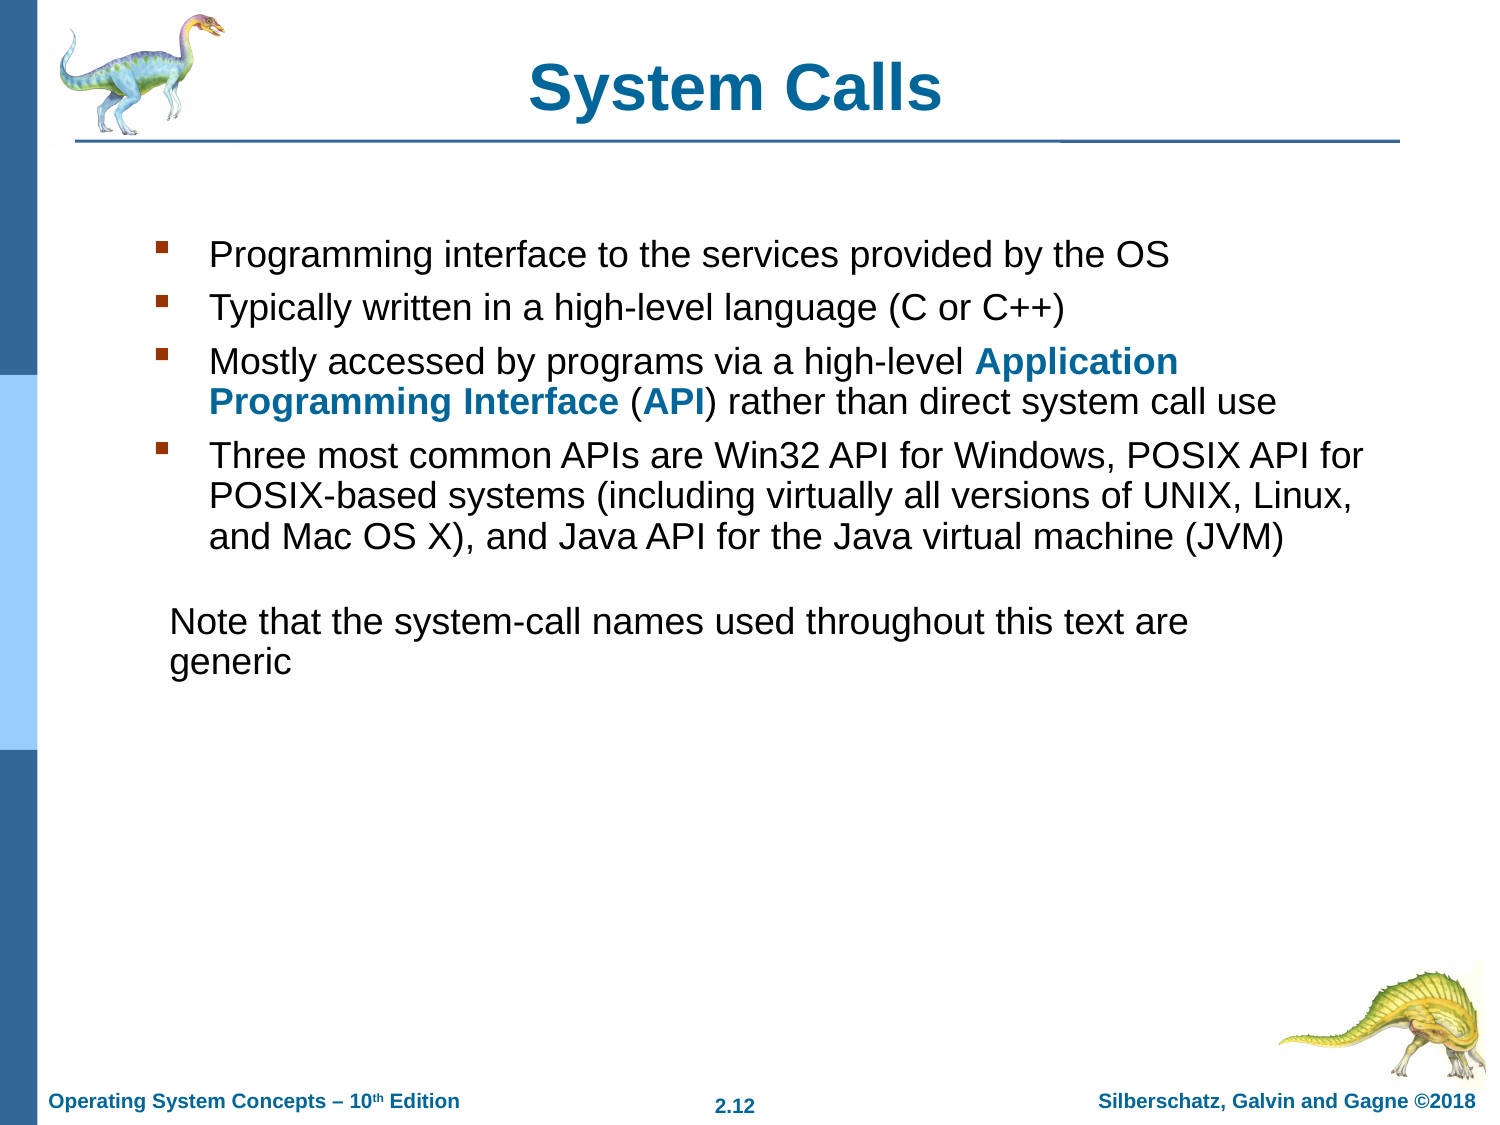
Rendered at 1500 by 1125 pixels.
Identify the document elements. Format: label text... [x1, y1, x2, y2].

text_box Note that the system-call names used throughout this text are generic [154, 594, 1333, 691]
title System Calls [75, 36, 1398, 131]
picture [46, 0, 243, 149]
picture [1275, 959, 1486, 1090]
list Programming interface to the services provided by the OS Typically written in a high-level language (C or C++) Mostly accessed by programs via a high-level Application Programming Interface (API) rather than direct system call use Three most common APIs are Win32 API for Windows, POSIX API for POSIX-based systems (including virtually all versions of UNIX, Linux, and Mac OS X), and Java API for the Java virtual machine (JVM) [137, 227, 1398, 662]
